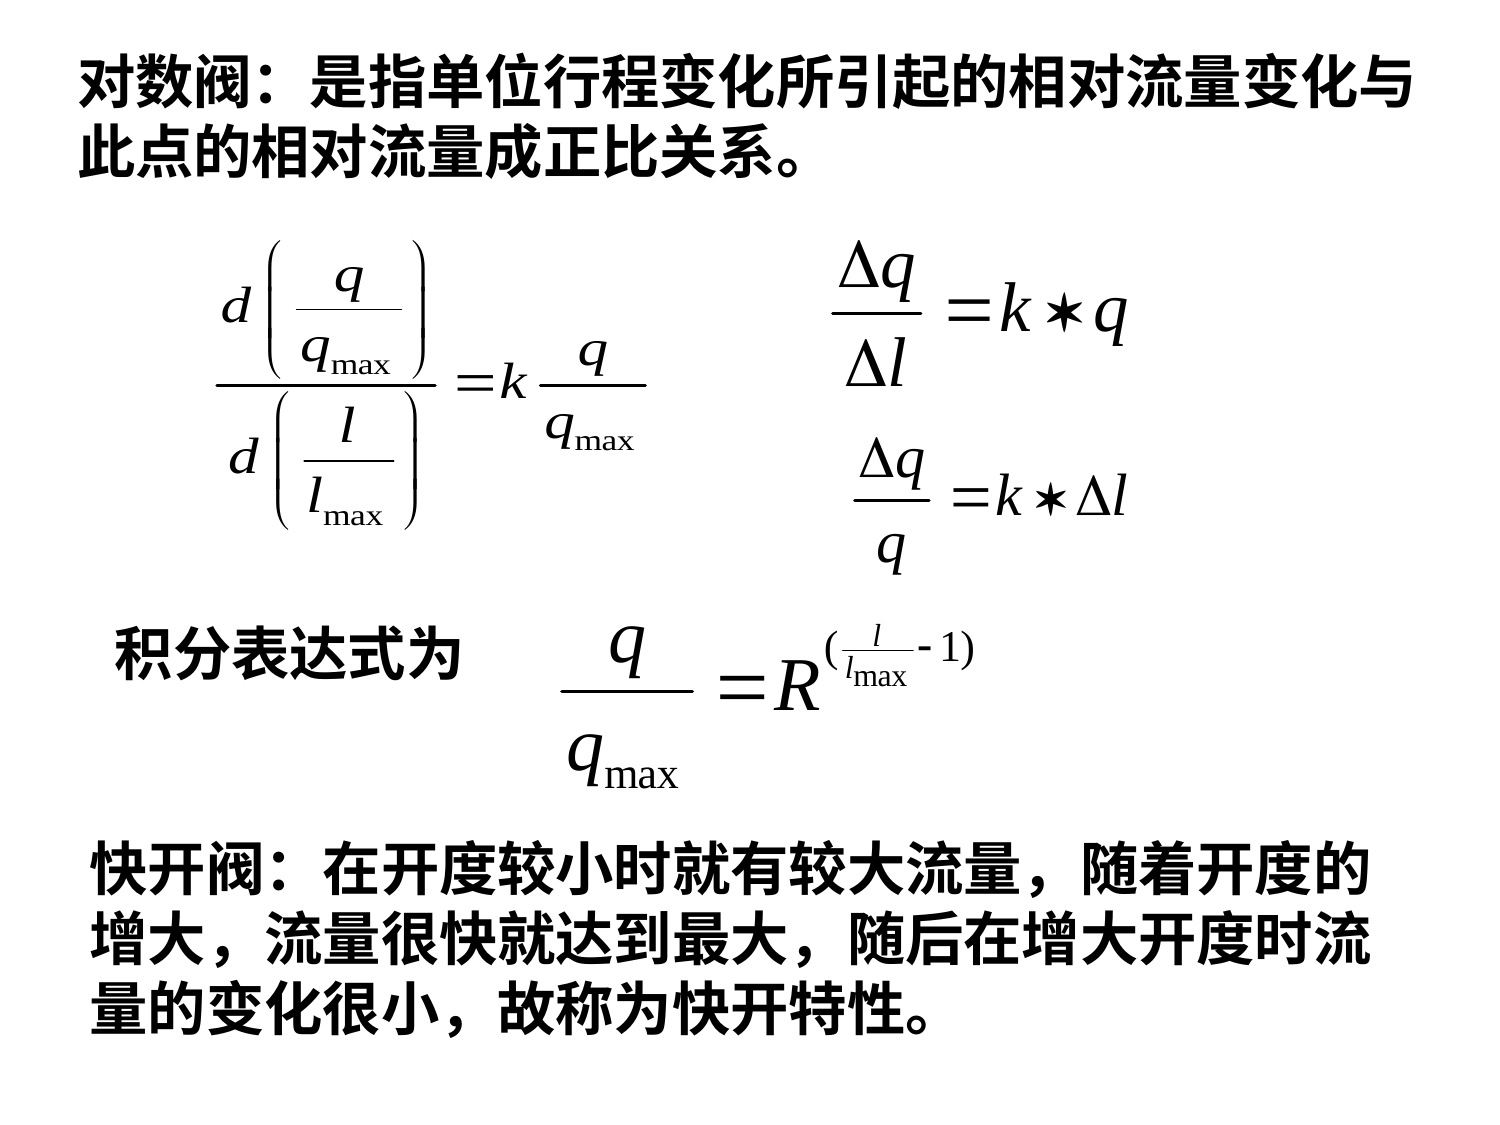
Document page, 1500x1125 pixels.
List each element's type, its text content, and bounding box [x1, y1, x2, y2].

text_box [548, 589, 987, 806]
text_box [844, 420, 1141, 586]
text_box 对数阀：是指单位行程变化所引起的相对流量变化与此点的相对流量成正比关系。 [62, 37, 1447, 193]
text_box 快开阀：在开度较小时就有较大流量，随着开度的增大，流量很快就达到最大，随后在增大开度时流量的变化很小，故称为快开特性。 [74, 825, 1438, 1050]
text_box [206, 231, 656, 540]
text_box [820, 219, 1140, 402]
text_box 积分表达式为 [100, 609, 501, 695]
